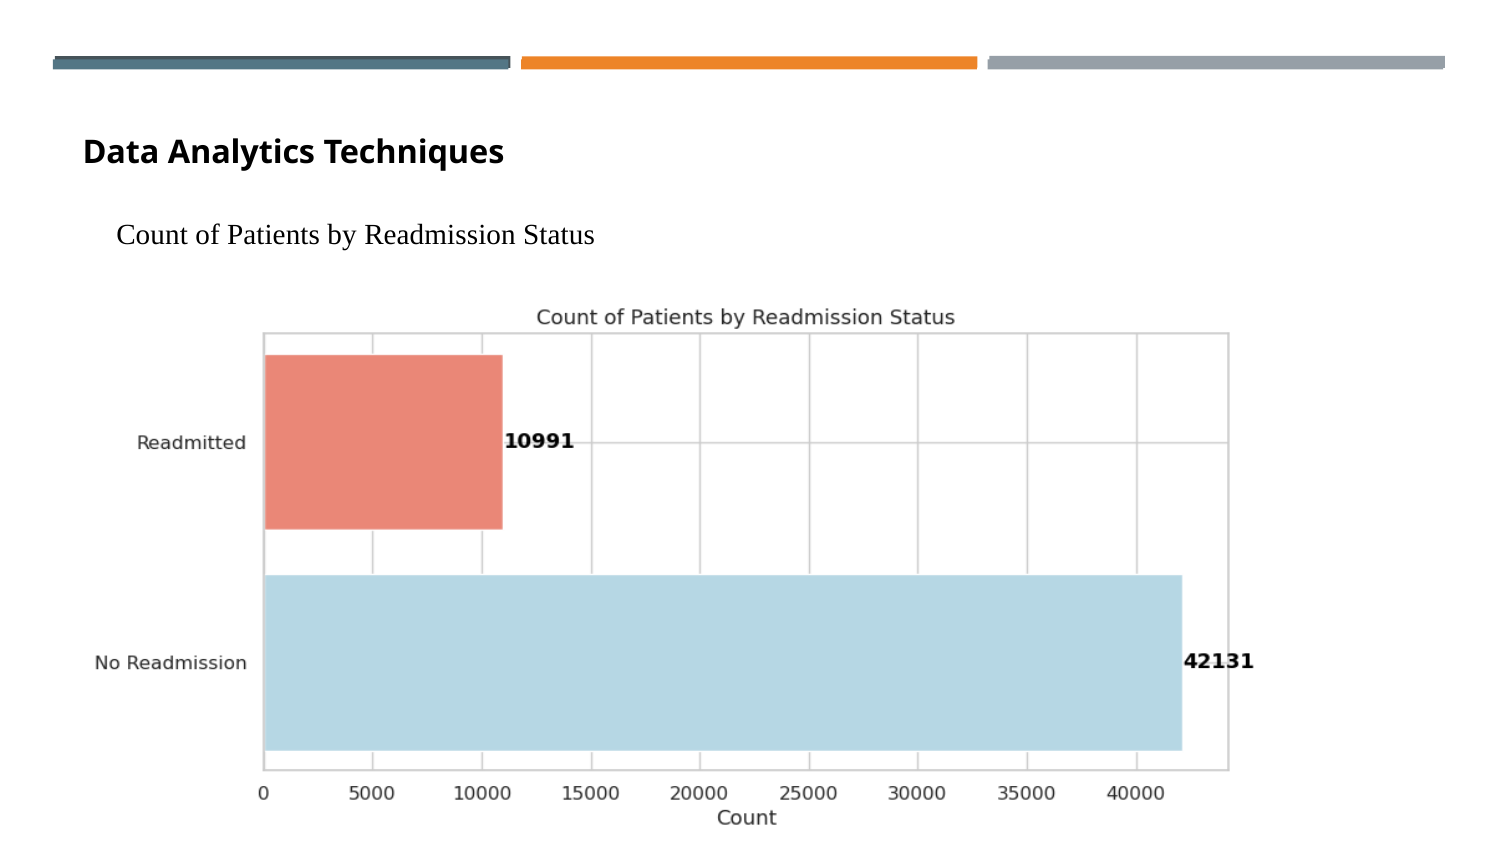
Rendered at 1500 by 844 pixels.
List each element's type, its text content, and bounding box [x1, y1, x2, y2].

title Data Analytics Techniques [71, 86, 1429, 176]
text_box Count of Patients by Readmission Status [101, 200, 1001, 286]
picture [71, 287, 1353, 844]
